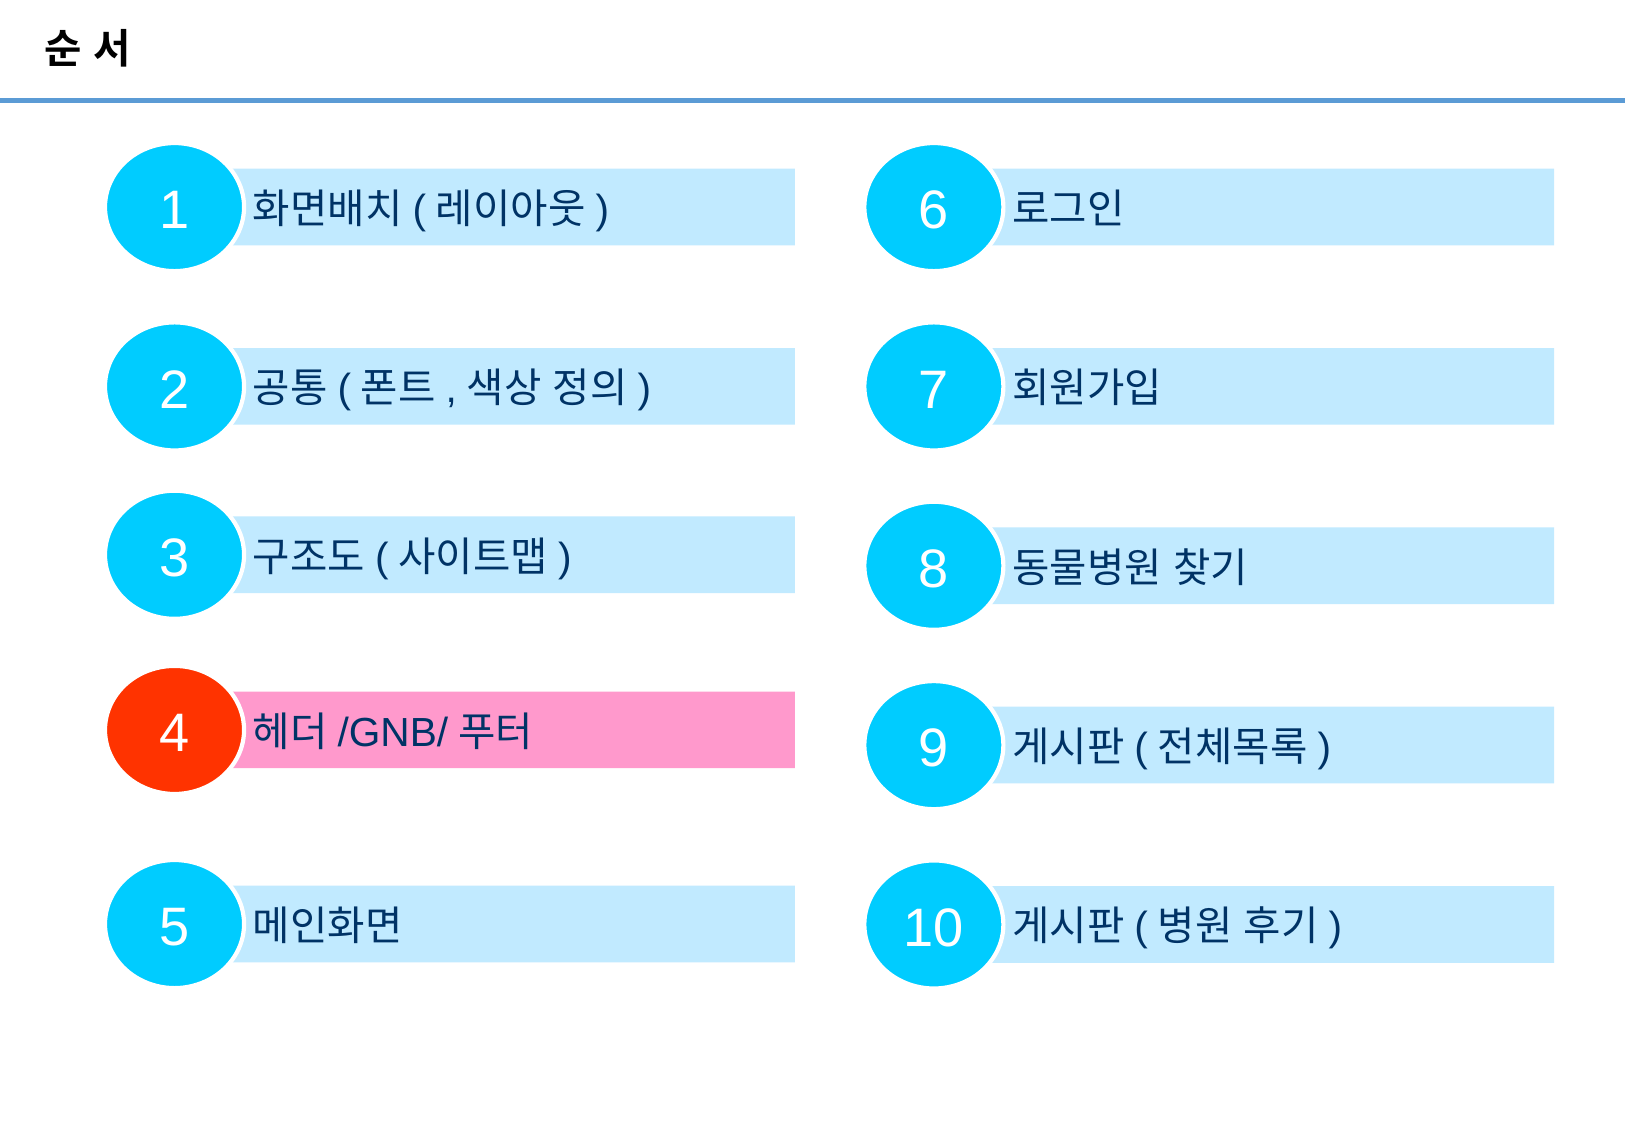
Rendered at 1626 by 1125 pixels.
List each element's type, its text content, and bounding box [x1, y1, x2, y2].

text_box 동물병원 찾기 [990, 527, 1555, 605]
text_box 게시판(전체목록) [990, 706, 1555, 784]
text_box 공통(폰트,색상 정의) [231, 348, 795, 425]
text_box 1 [105, 143, 245, 272]
text_box 5 [105, 860, 245, 989]
text_box 10 [864, 860, 1004, 989]
title 순 서 [44, 0, 1108, 102]
text_box 구조도(사이트맵) [231, 516, 795, 594]
text_box 화면배치(레이아웃) [231, 168, 795, 246]
text_box 6 [864, 143, 1004, 272]
text_box 회원가입 [991, 348, 1555, 425]
text_box 7 [864, 322, 1004, 451]
text_box 9 [864, 681, 1004, 810]
text_box 로그인 [990, 168, 1555, 246]
text_box 메인화면 [231, 885, 795, 963]
text_box 8 [864, 501, 1004, 630]
text_box 게시판(병원 후기) [991, 886, 1555, 963]
text_box 헤더/GNB/푸터 [231, 691, 795, 769]
text_box 2 [105, 322, 245, 451]
text_box 4 [105, 665, 245, 794]
text_box 3 [105, 490, 245, 619]
